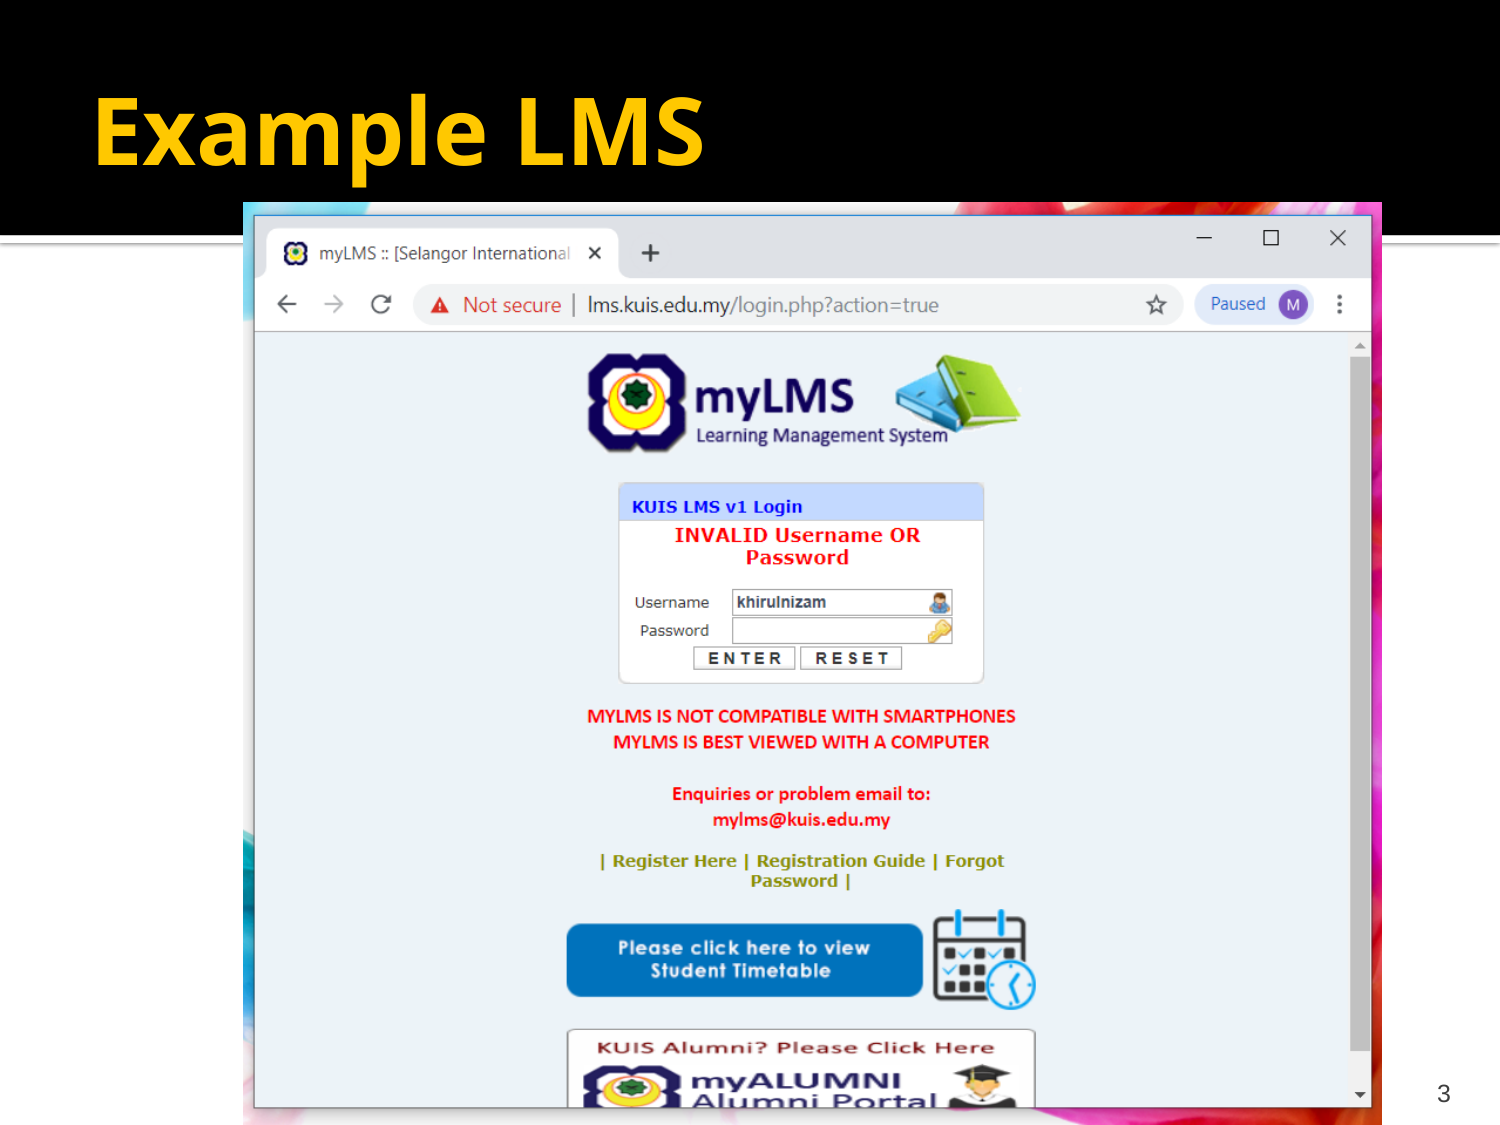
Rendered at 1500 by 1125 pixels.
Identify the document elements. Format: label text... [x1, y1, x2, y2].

picture [242, 201, 1382, 1125]
title Example LMS [75, 25, 1425, 231]
slide_number 3 [1386, 1062, 1467, 1108]
